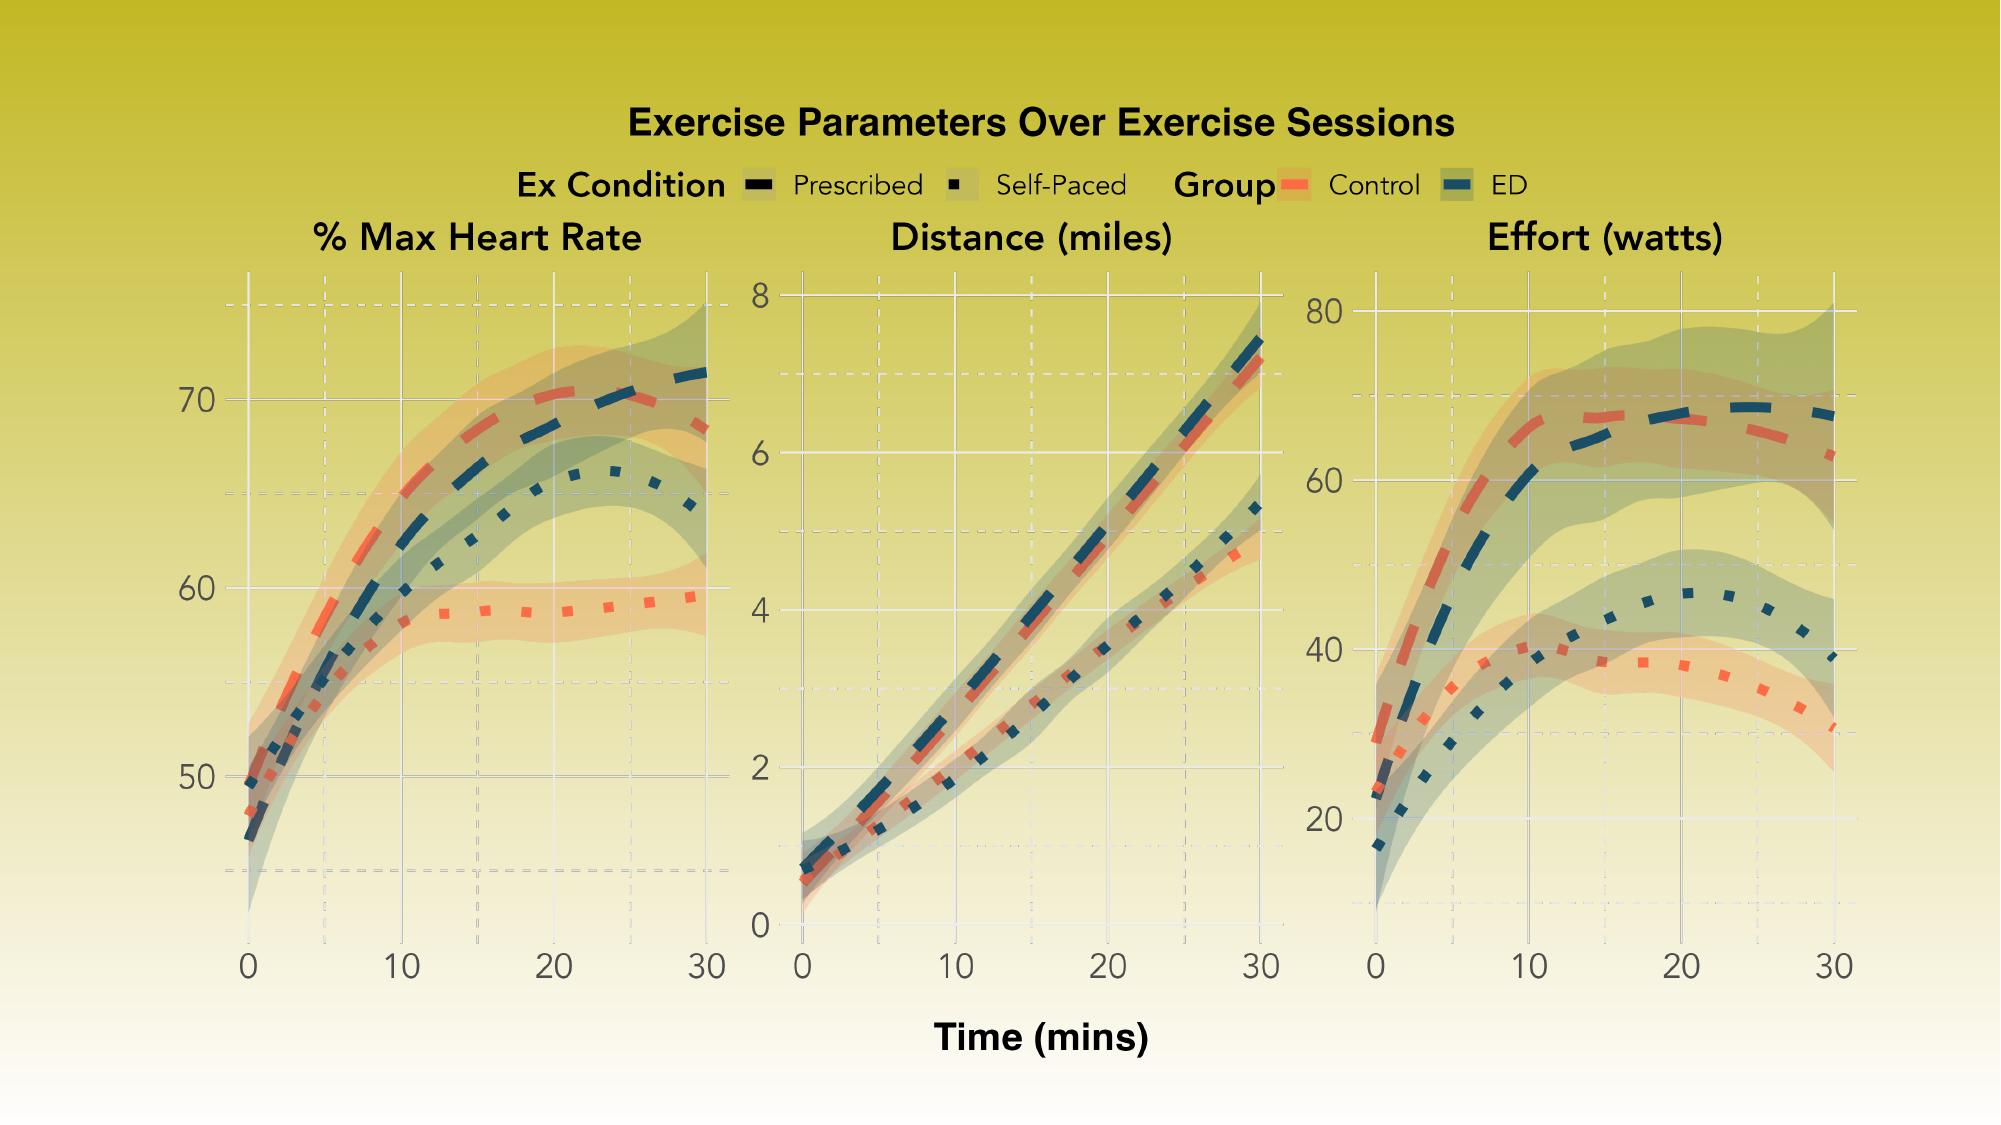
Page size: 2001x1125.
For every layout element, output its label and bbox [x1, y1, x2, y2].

list [156, 86, 1878, 1069]
